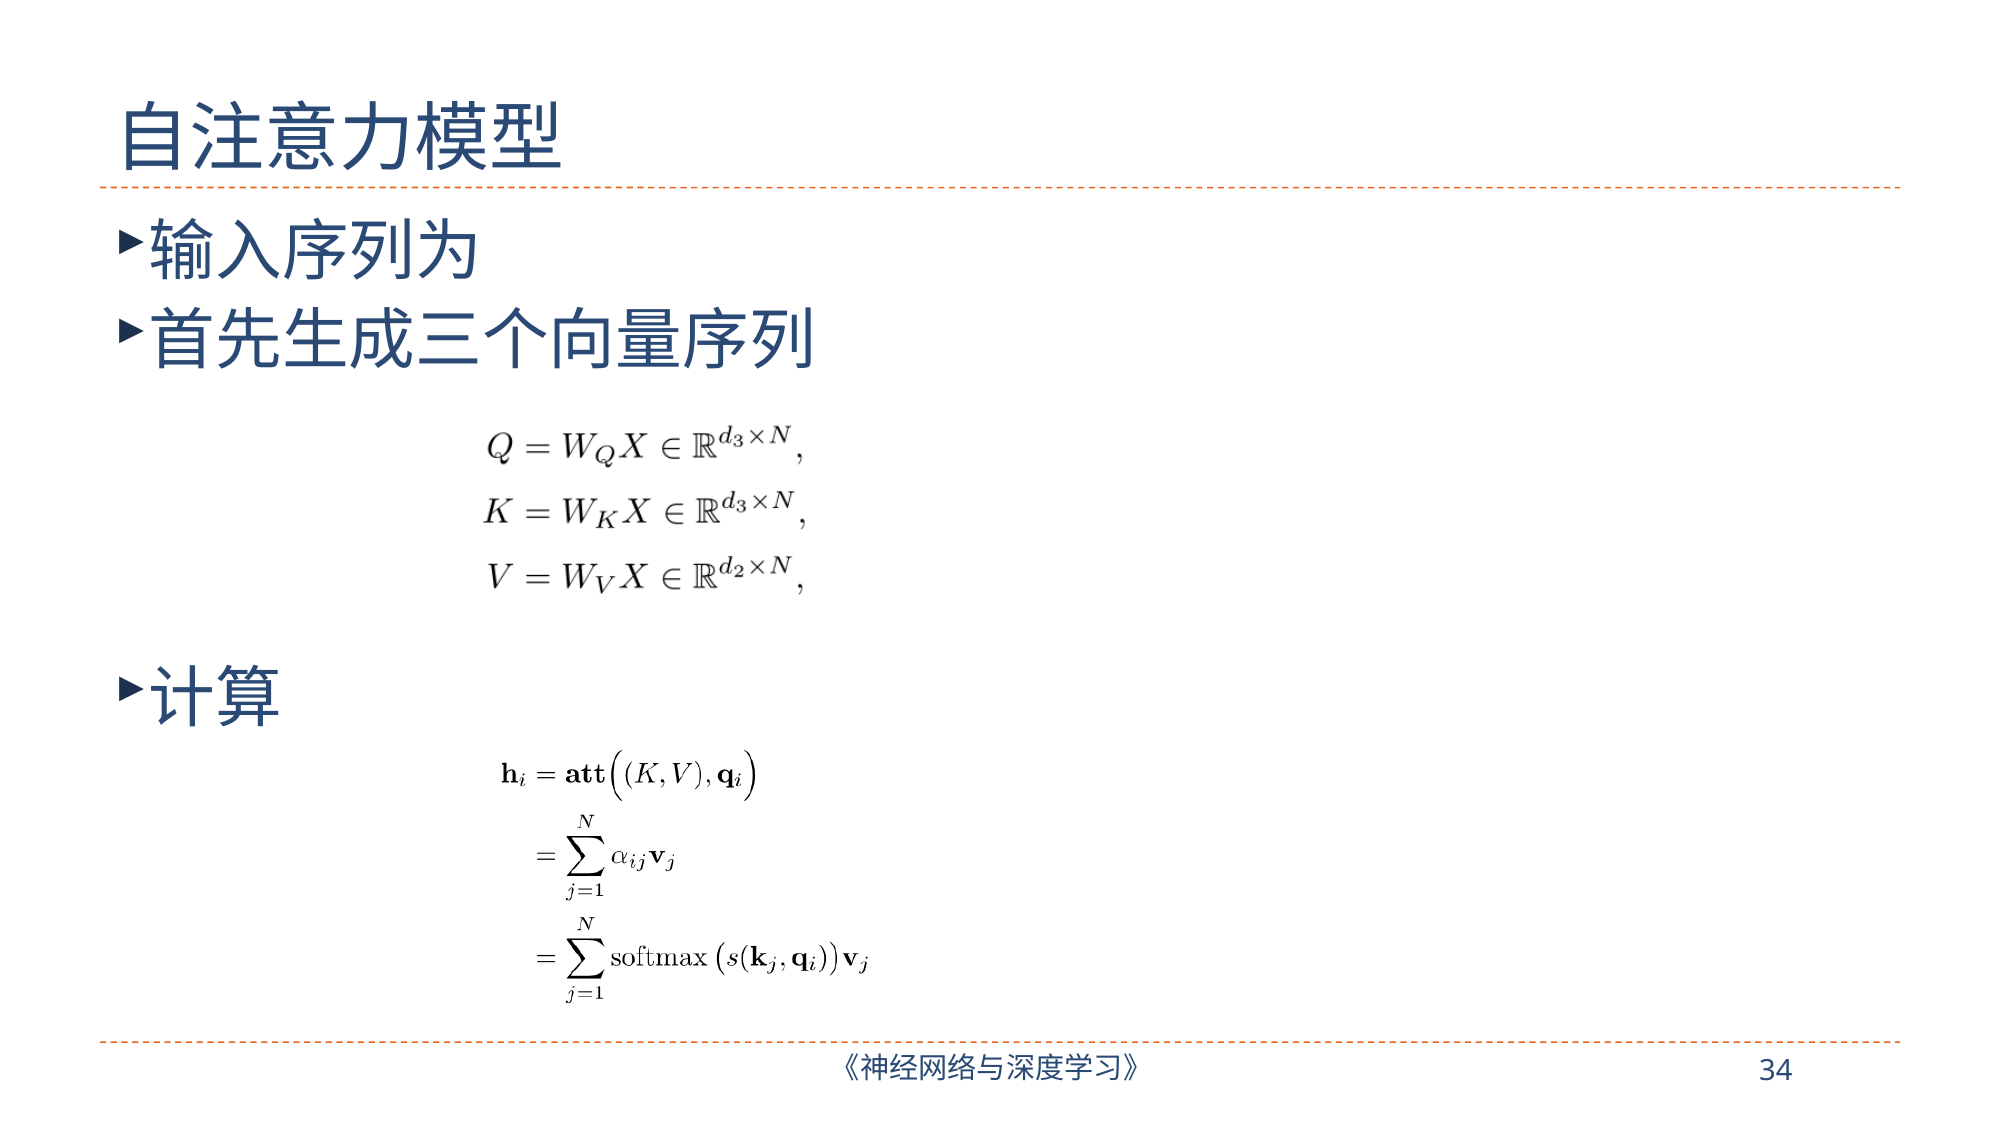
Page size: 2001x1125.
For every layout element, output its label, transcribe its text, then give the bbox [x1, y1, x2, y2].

picture [462, 410, 838, 614]
title 自注意力模型 [99, 24, 1900, 188]
picture [487, 743, 886, 1014]
